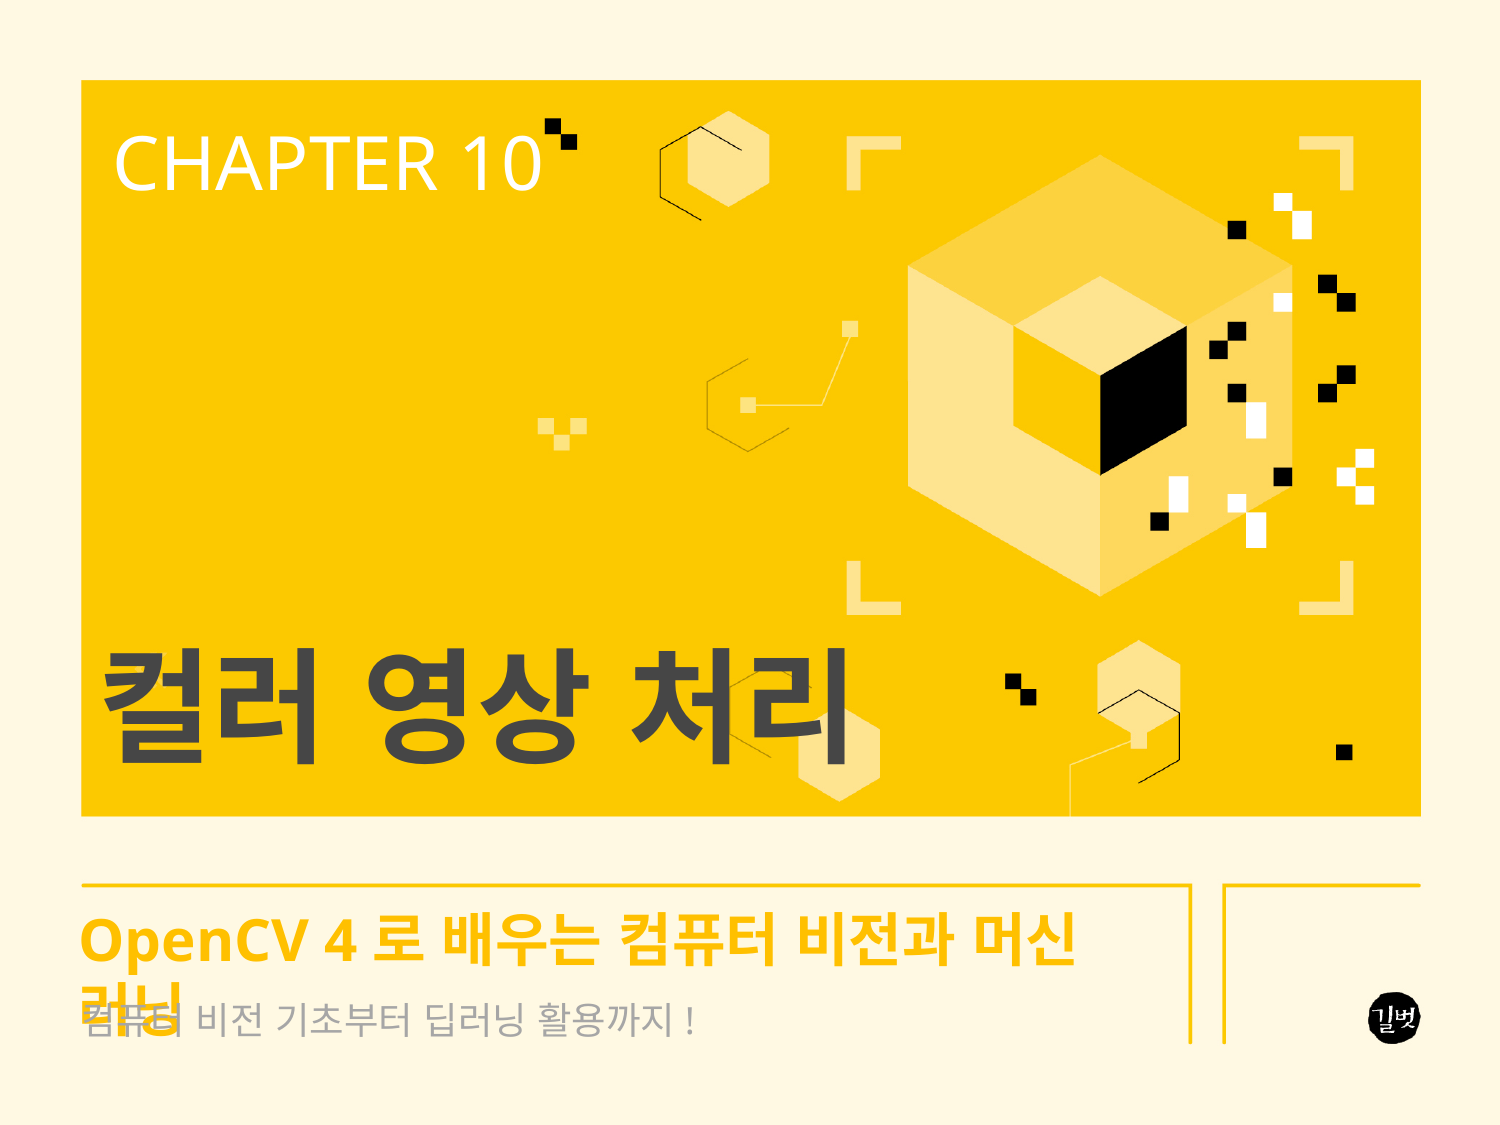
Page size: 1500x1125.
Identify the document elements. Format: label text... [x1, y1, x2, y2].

text_box 컬러 영상 처리 [97, 628, 864, 799]
title CHAPTER 10 [97, 80, 732, 213]
picture [0, 0, 1500, 1125]
